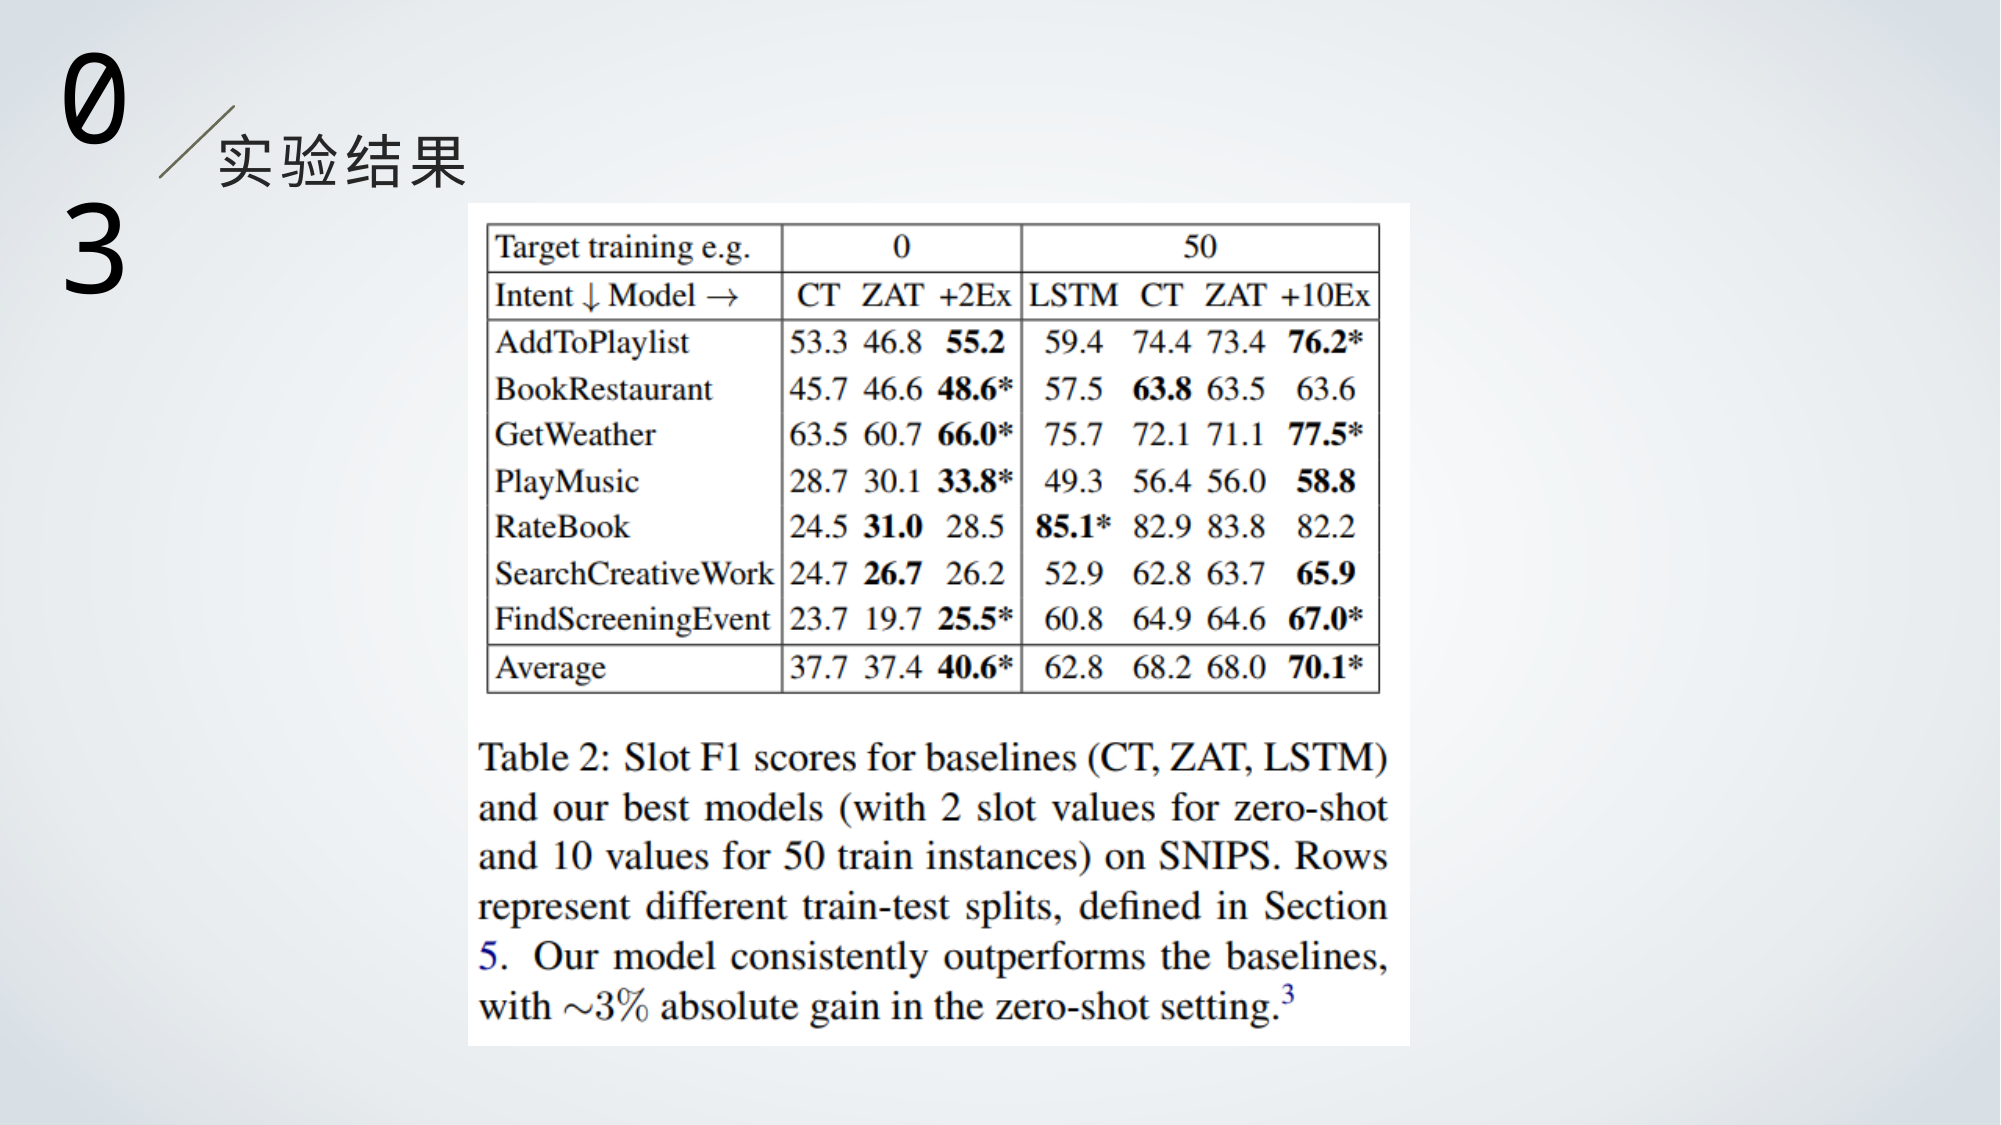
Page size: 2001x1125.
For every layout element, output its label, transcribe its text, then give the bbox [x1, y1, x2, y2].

text_box 实验结果 [214, 117, 484, 203]
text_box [159, 106, 234, 178]
text_box 03 [42, 10, 214, 326]
picture [0, 0, 2001, 1125]
